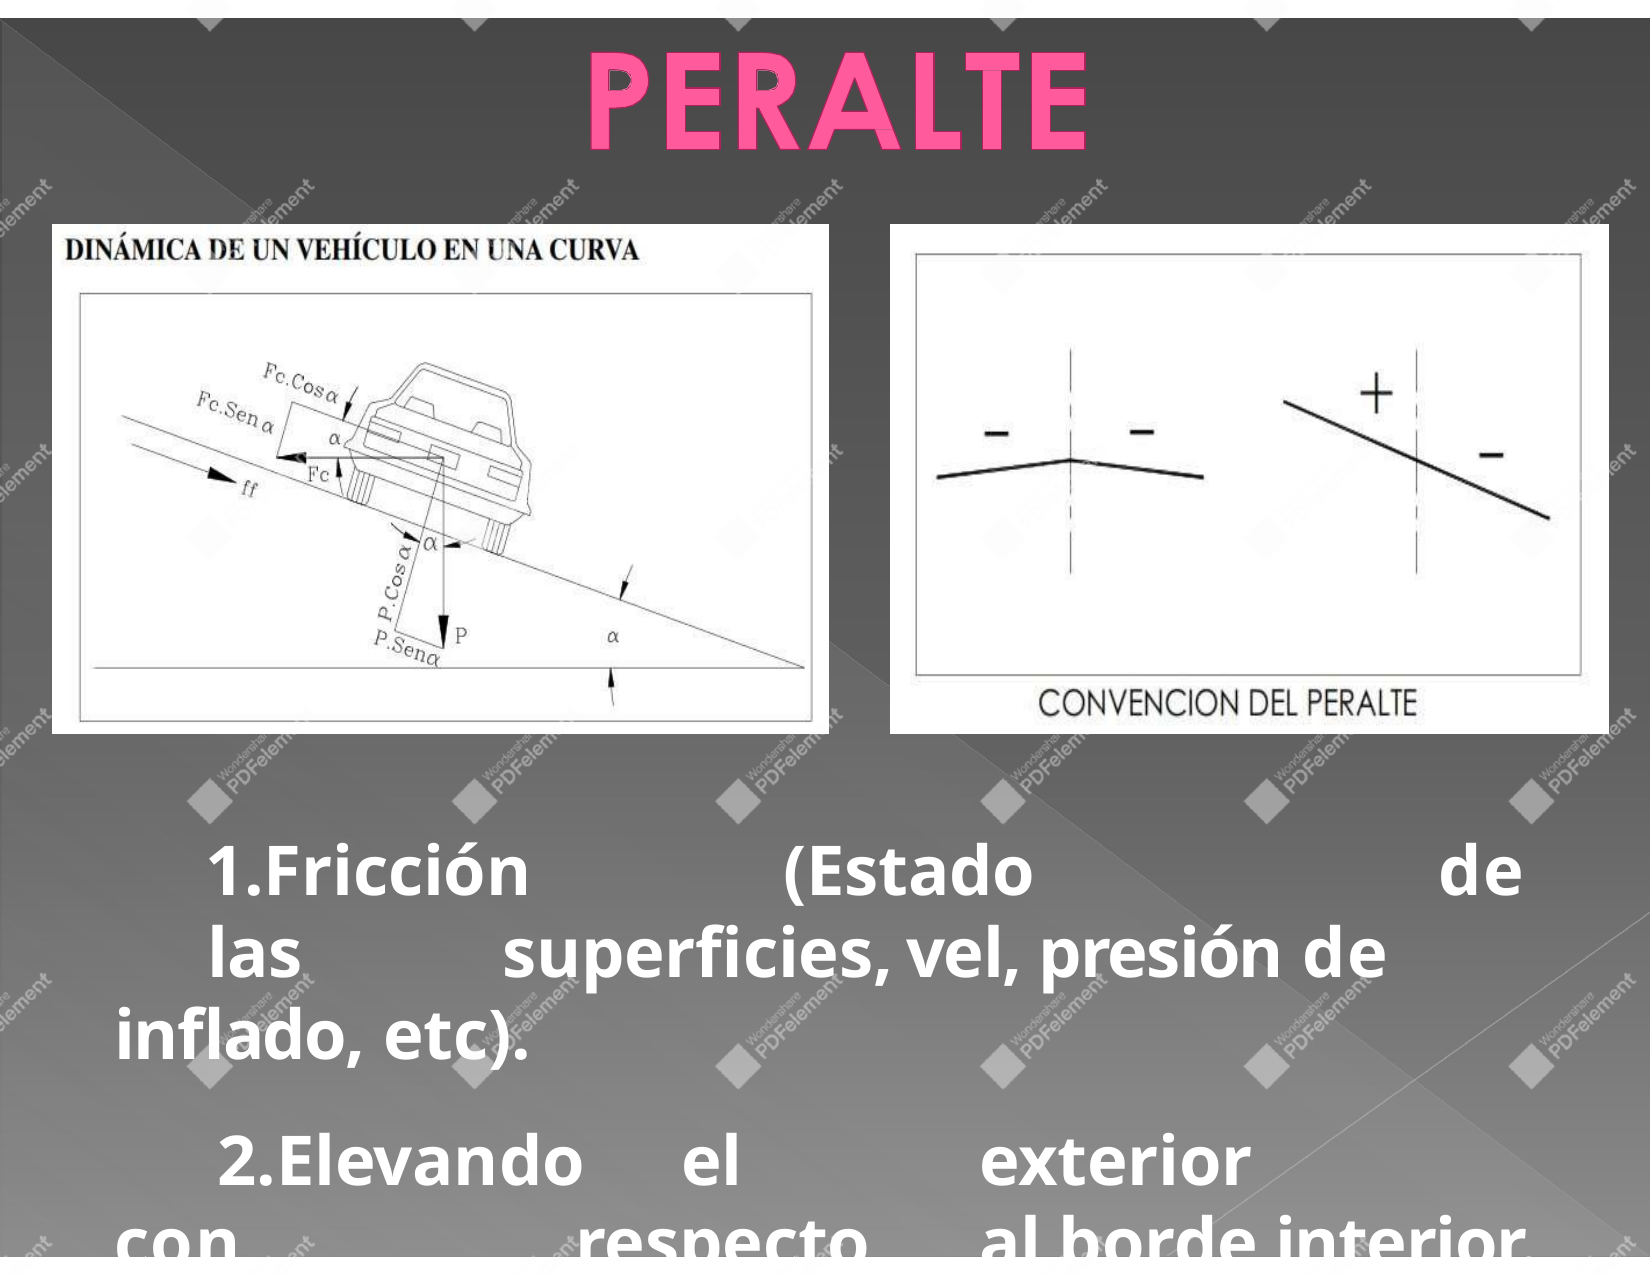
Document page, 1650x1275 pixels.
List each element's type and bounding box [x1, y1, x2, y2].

text_box [0, 0, 1650, 1275]
